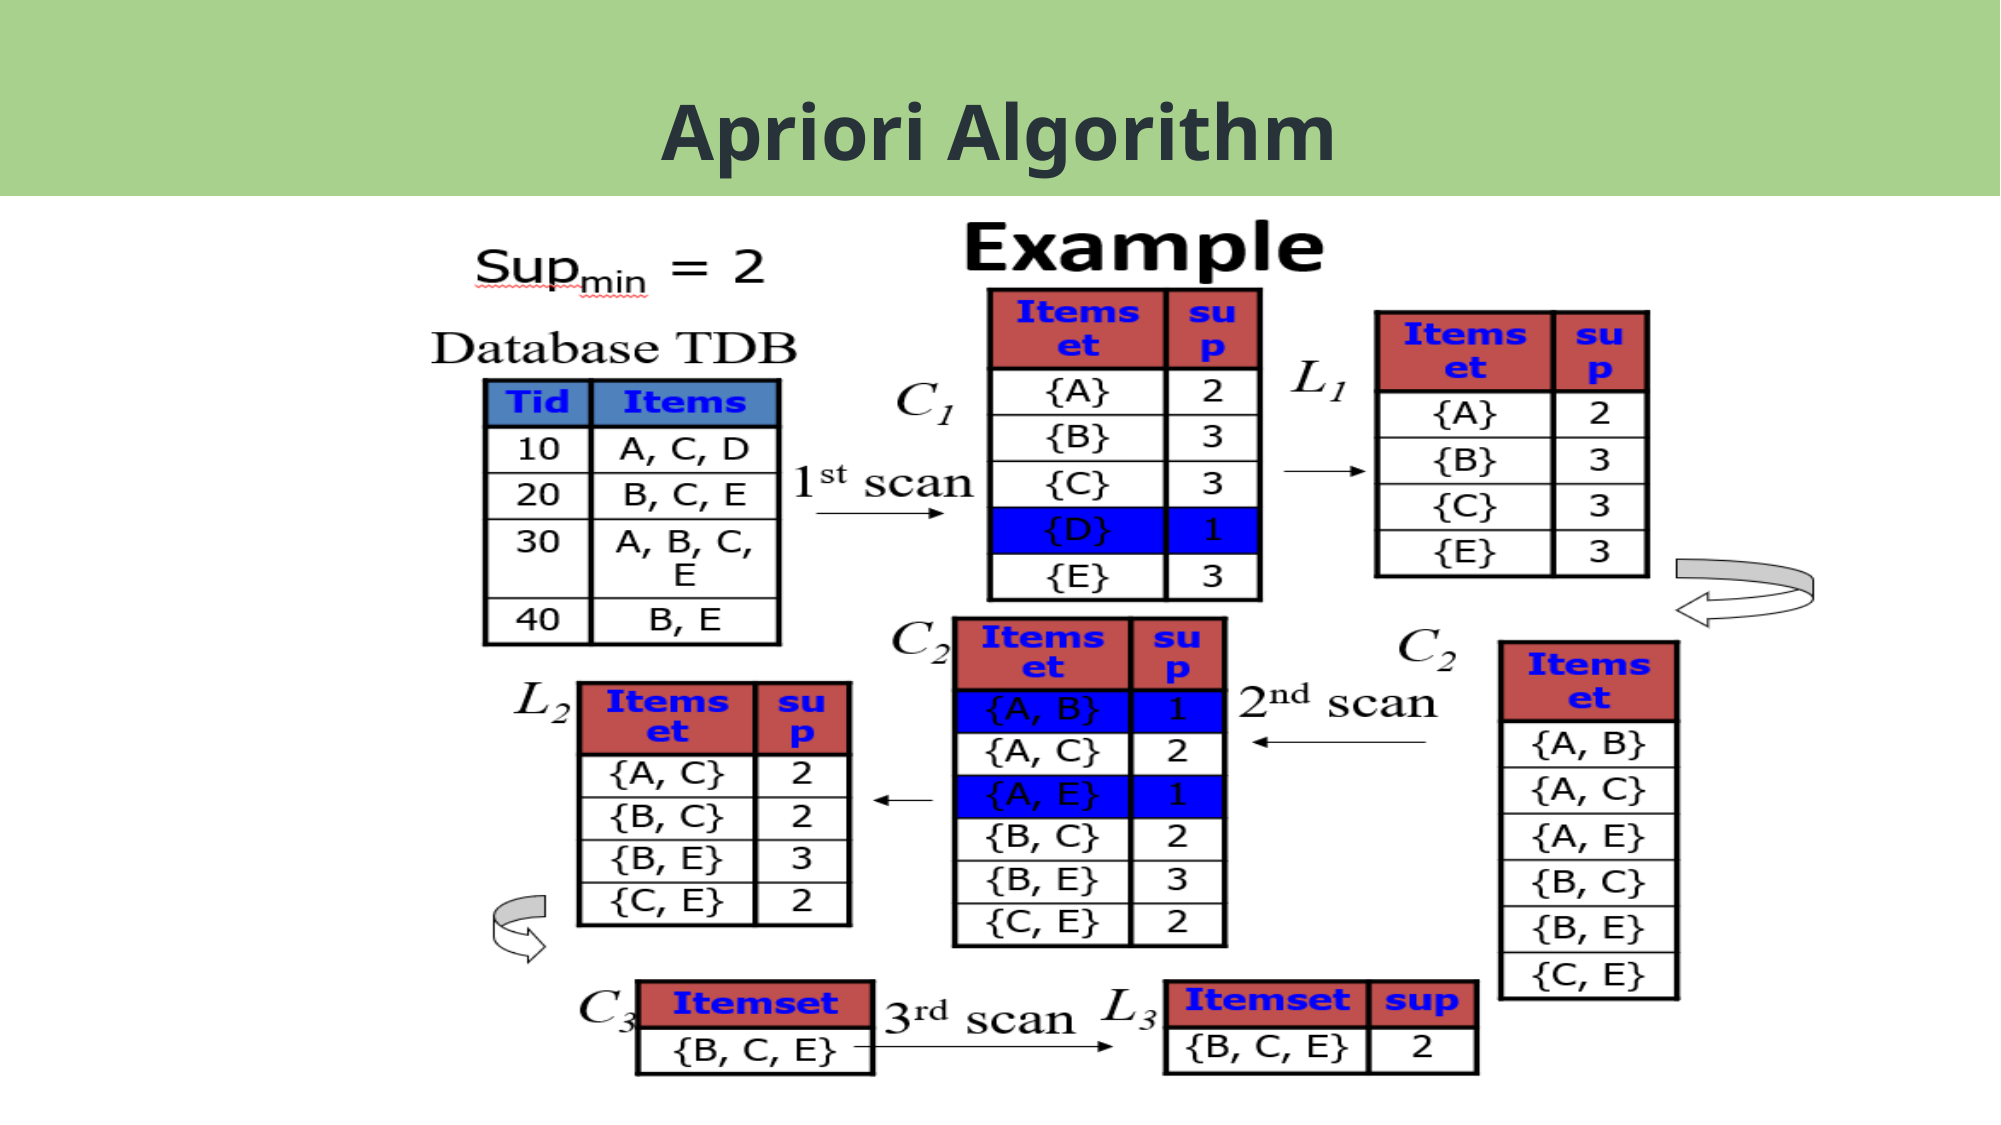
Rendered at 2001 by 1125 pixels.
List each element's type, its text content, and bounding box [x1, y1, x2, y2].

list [0, 196, 2000, 1125]
title Apriori Algorithm [137, 86, 1863, 196]
